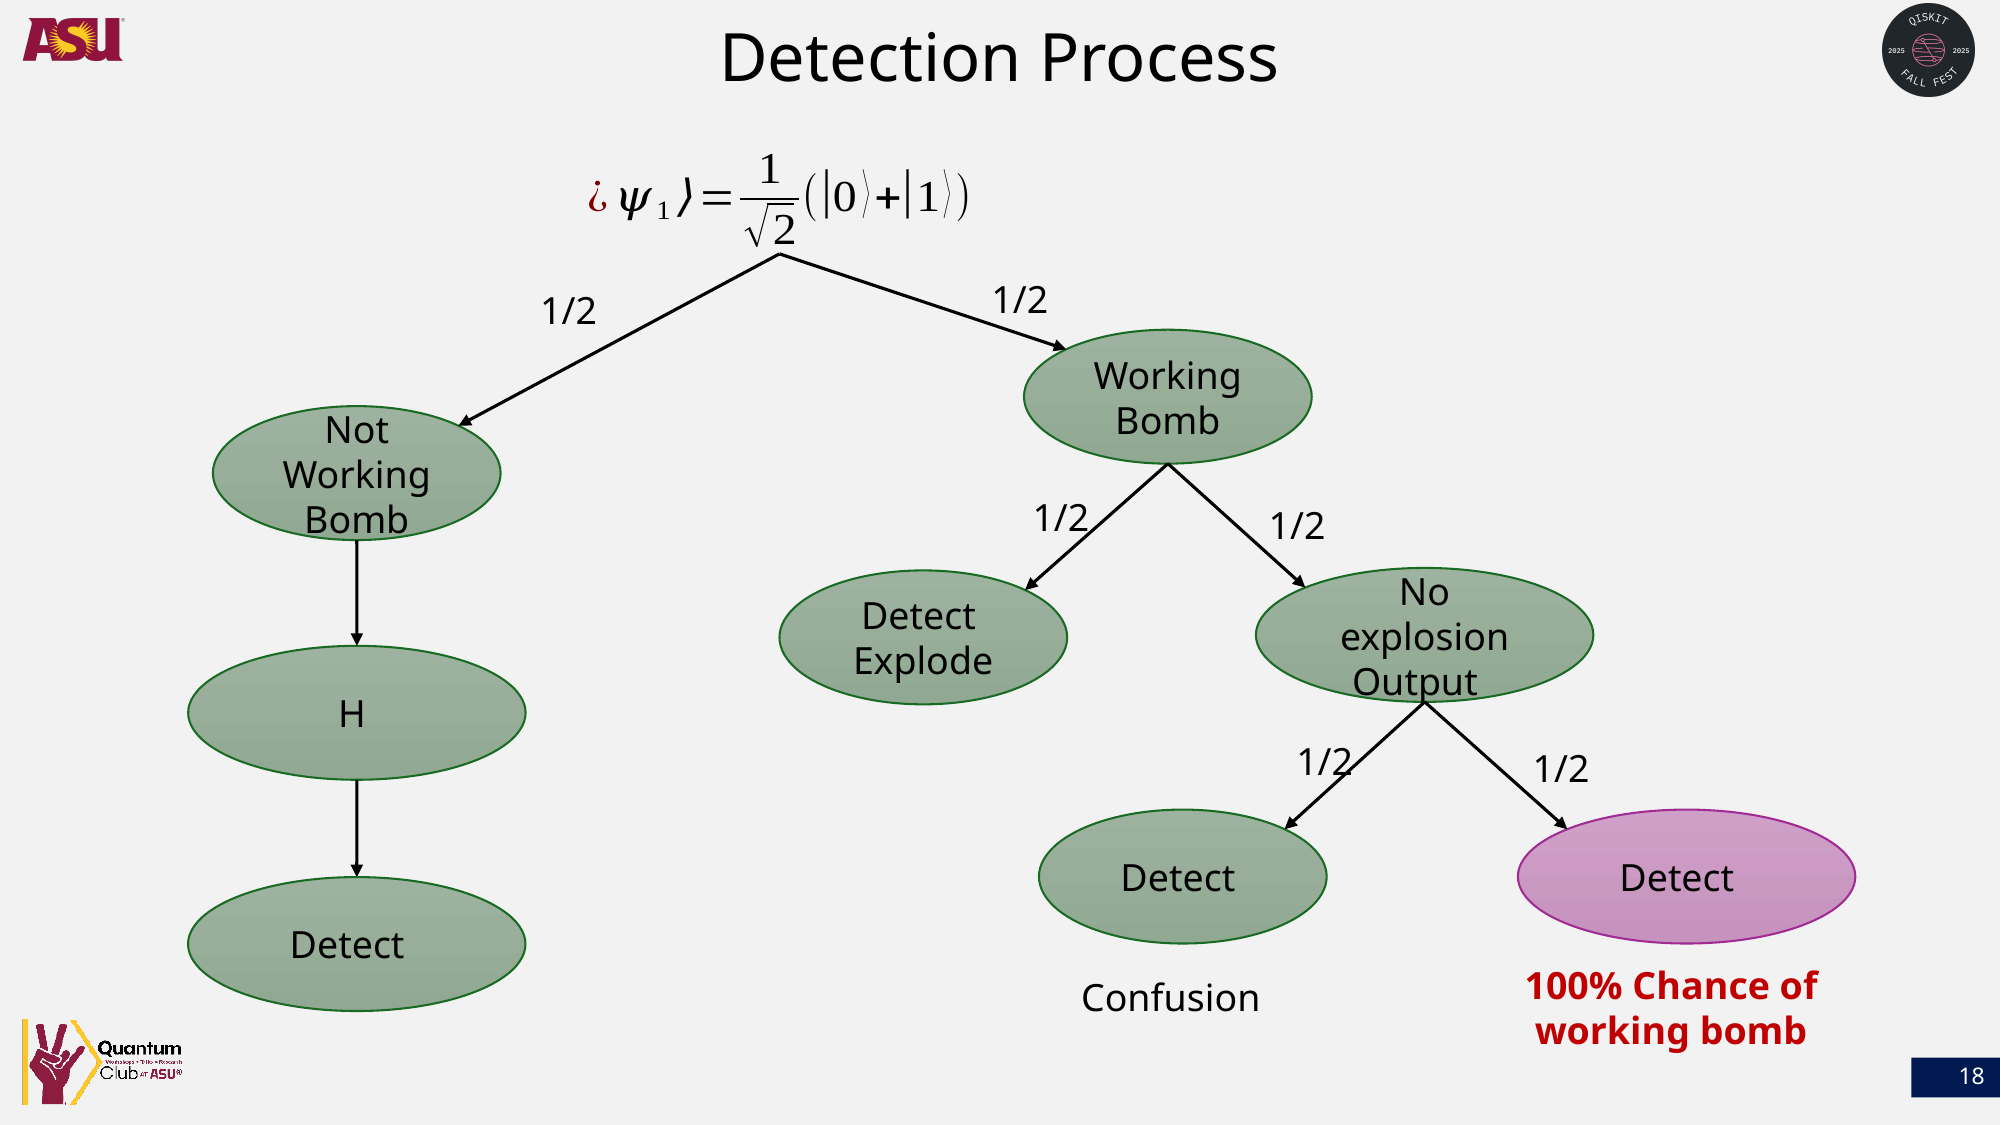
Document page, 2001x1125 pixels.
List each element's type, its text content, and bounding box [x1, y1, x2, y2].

picture [9, 3, 138, 76]
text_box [187, 144, 1856, 1061]
title Detection Process [533, 0, 1467, 121]
picture [1882, 3, 1975, 97]
picture [9, 1010, 191, 1113]
